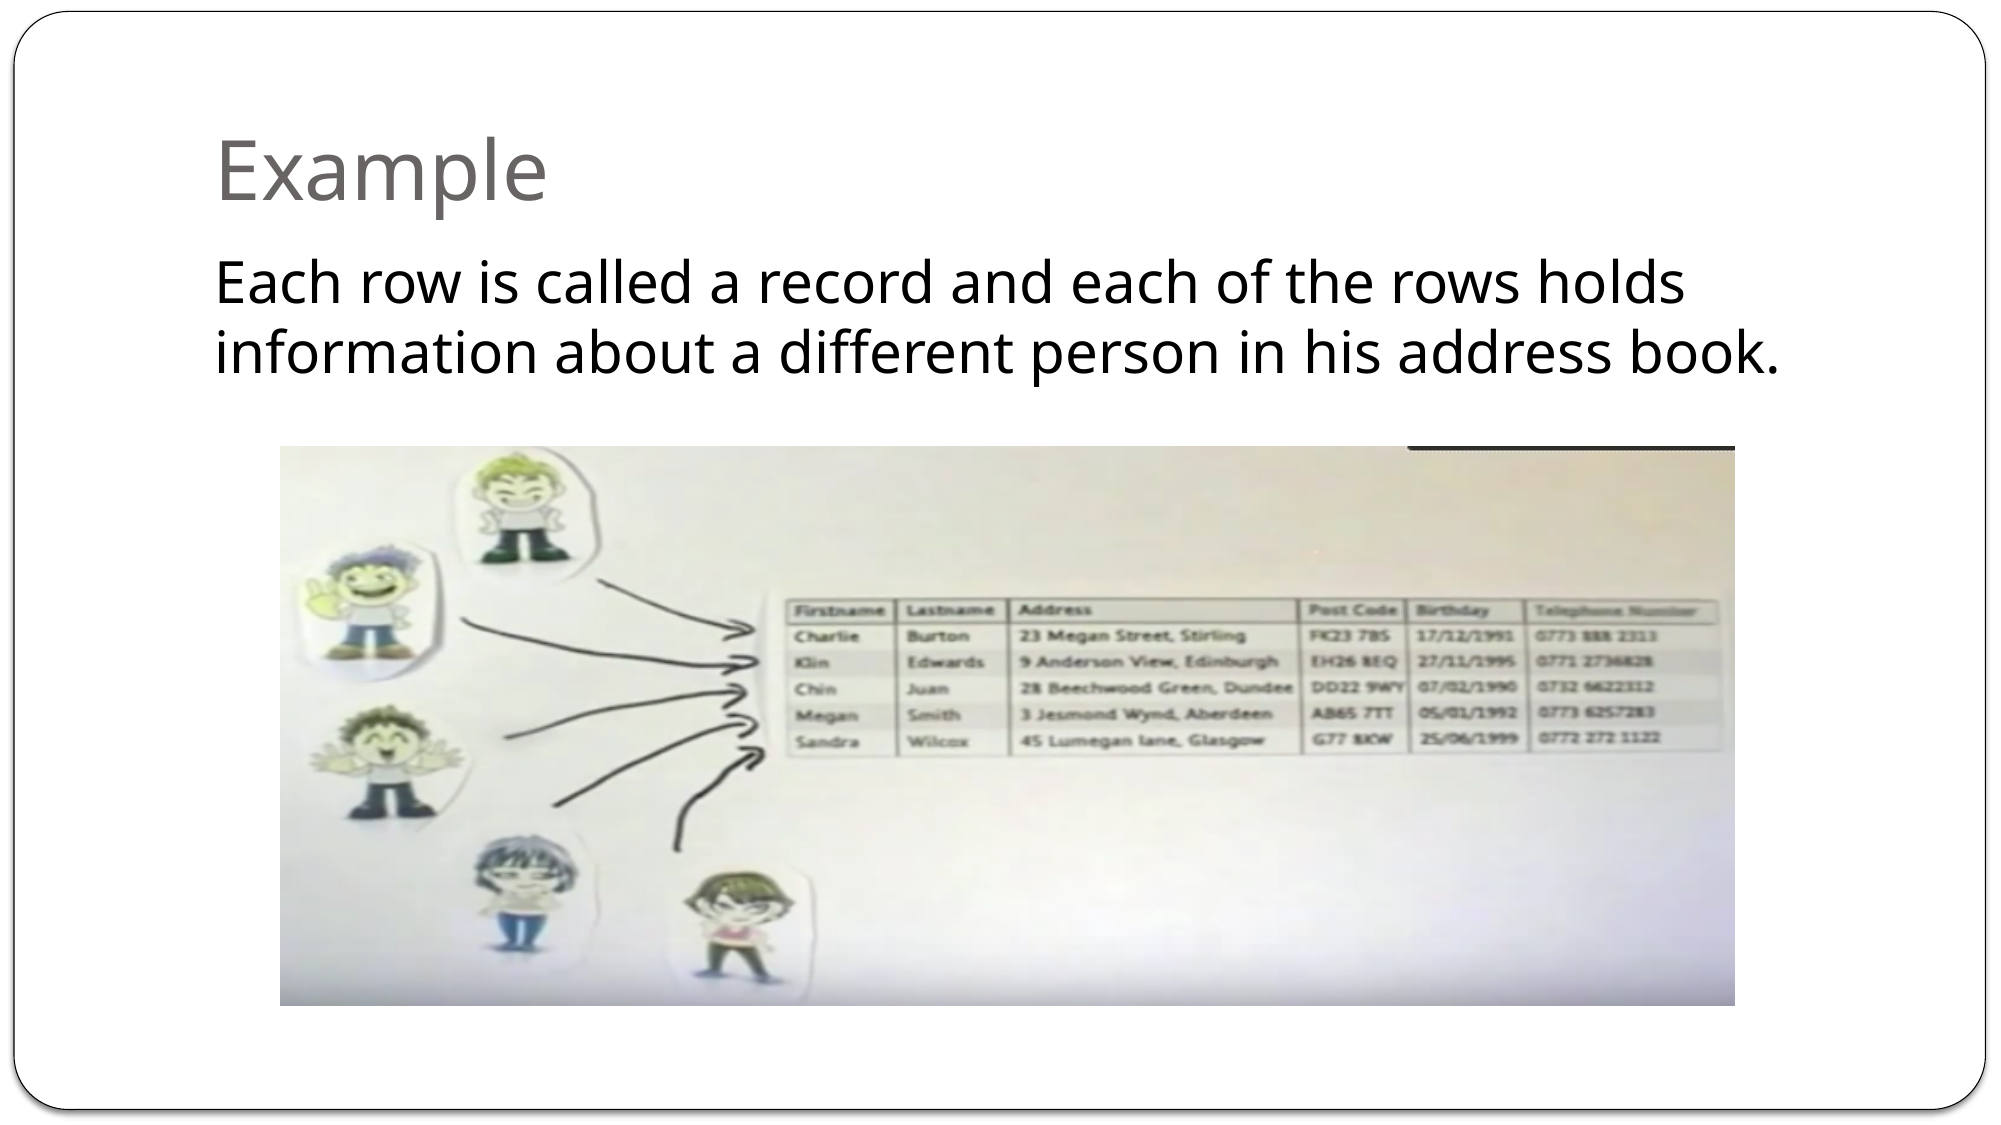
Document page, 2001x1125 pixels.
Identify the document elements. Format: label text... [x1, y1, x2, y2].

list Each row is called a record and each of the rows holds information about a different person in his address book. [200, 237, 1900, 988]
title Example [200, 45, 1900, 233]
picture [280, 446, 1735, 1007]
